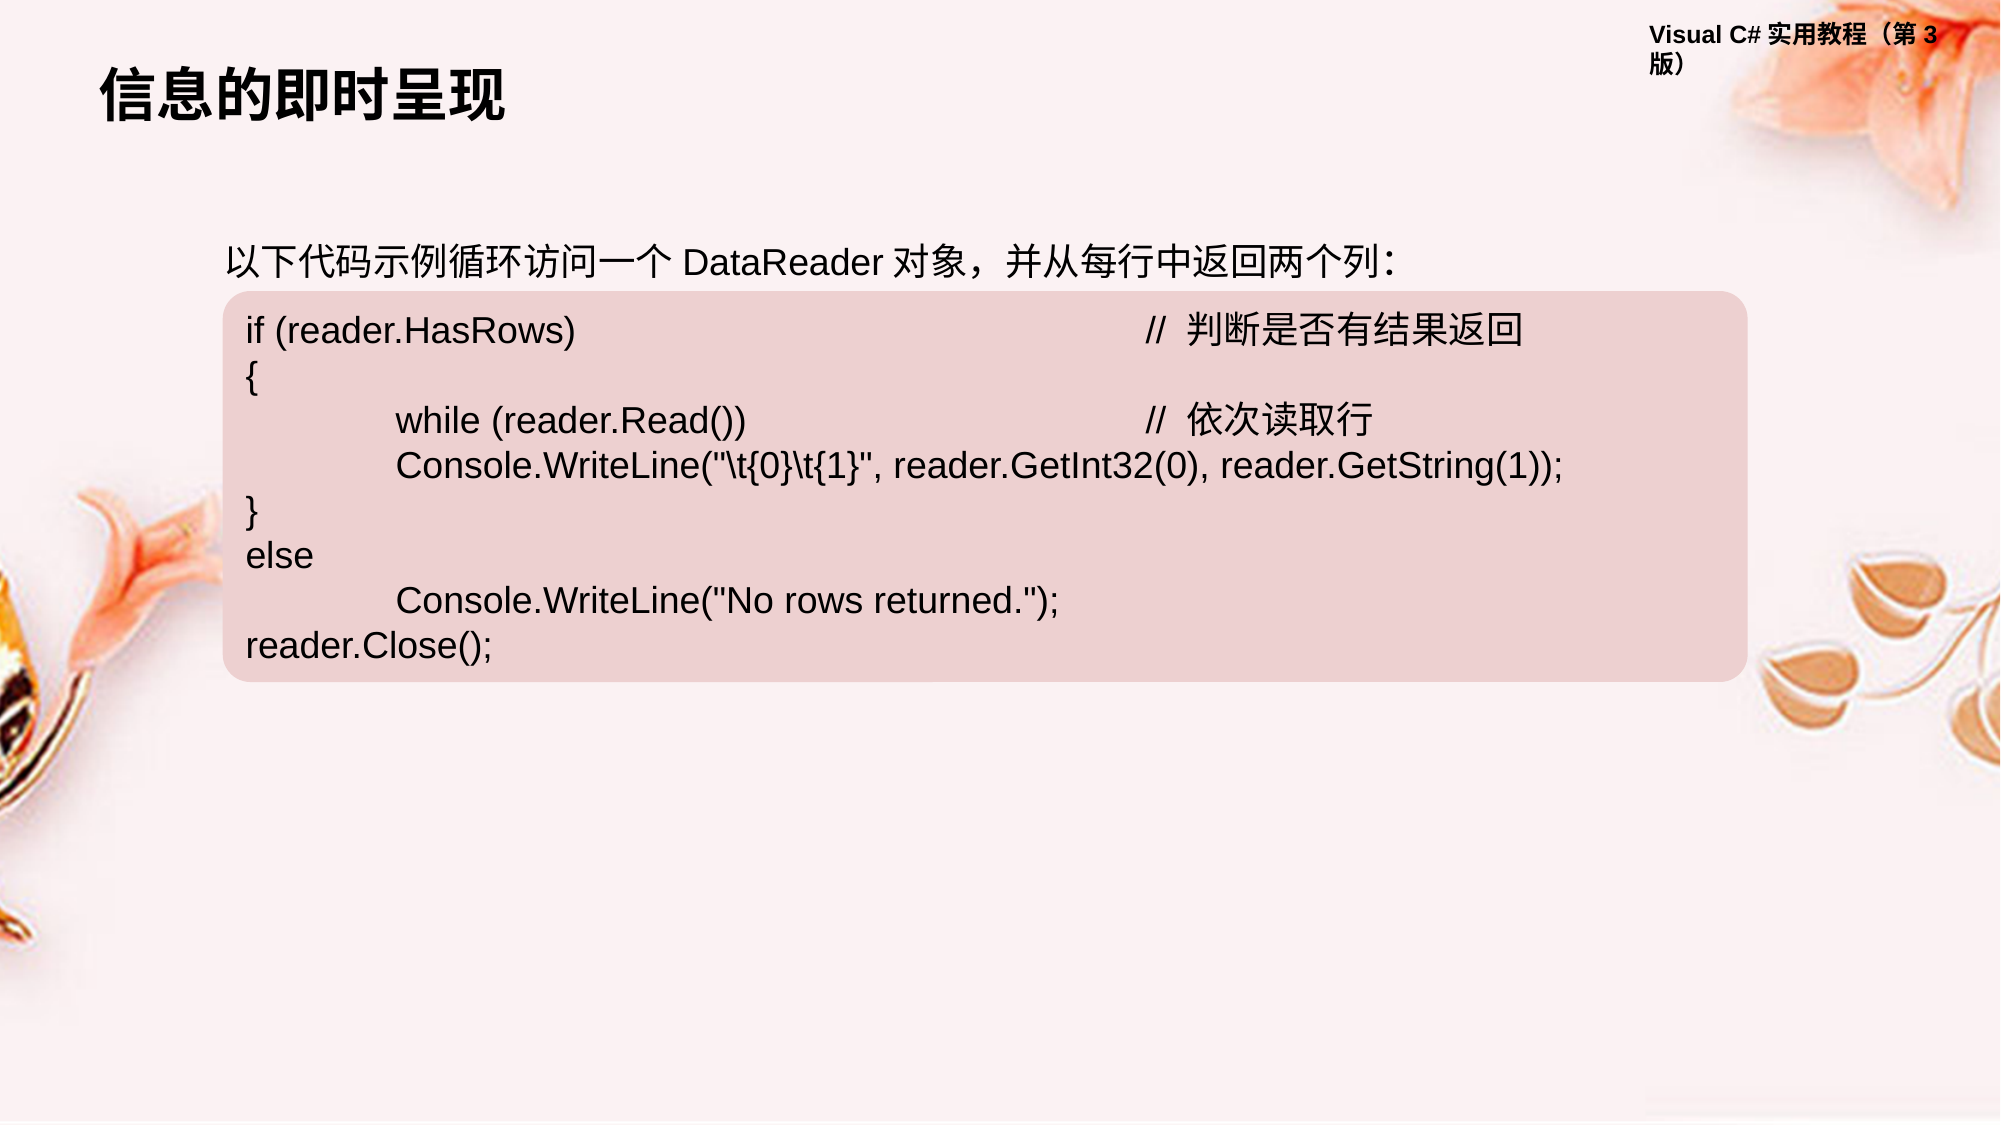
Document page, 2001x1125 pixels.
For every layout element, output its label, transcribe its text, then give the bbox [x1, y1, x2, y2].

text_box if (reader.HasRows) // 判断是否有结果返回 { while (reader.Read()) // 依次读取行 Console.WriteLine("\t{0}\t{1}", reader.GetInt32(0), reader.GetString(1)); } else Console.WriteLine("No rows returned."); reader.Close(); [222, 291, 1748, 683]
text_box 信息的即时呈现 [83, 58, 1132, 136]
text_box 以下代码示例循环访问一个DataReader对象，并从每行中返回两个列： [208, 230, 1500, 291]
picture [0, 0, 2001, 1125]
